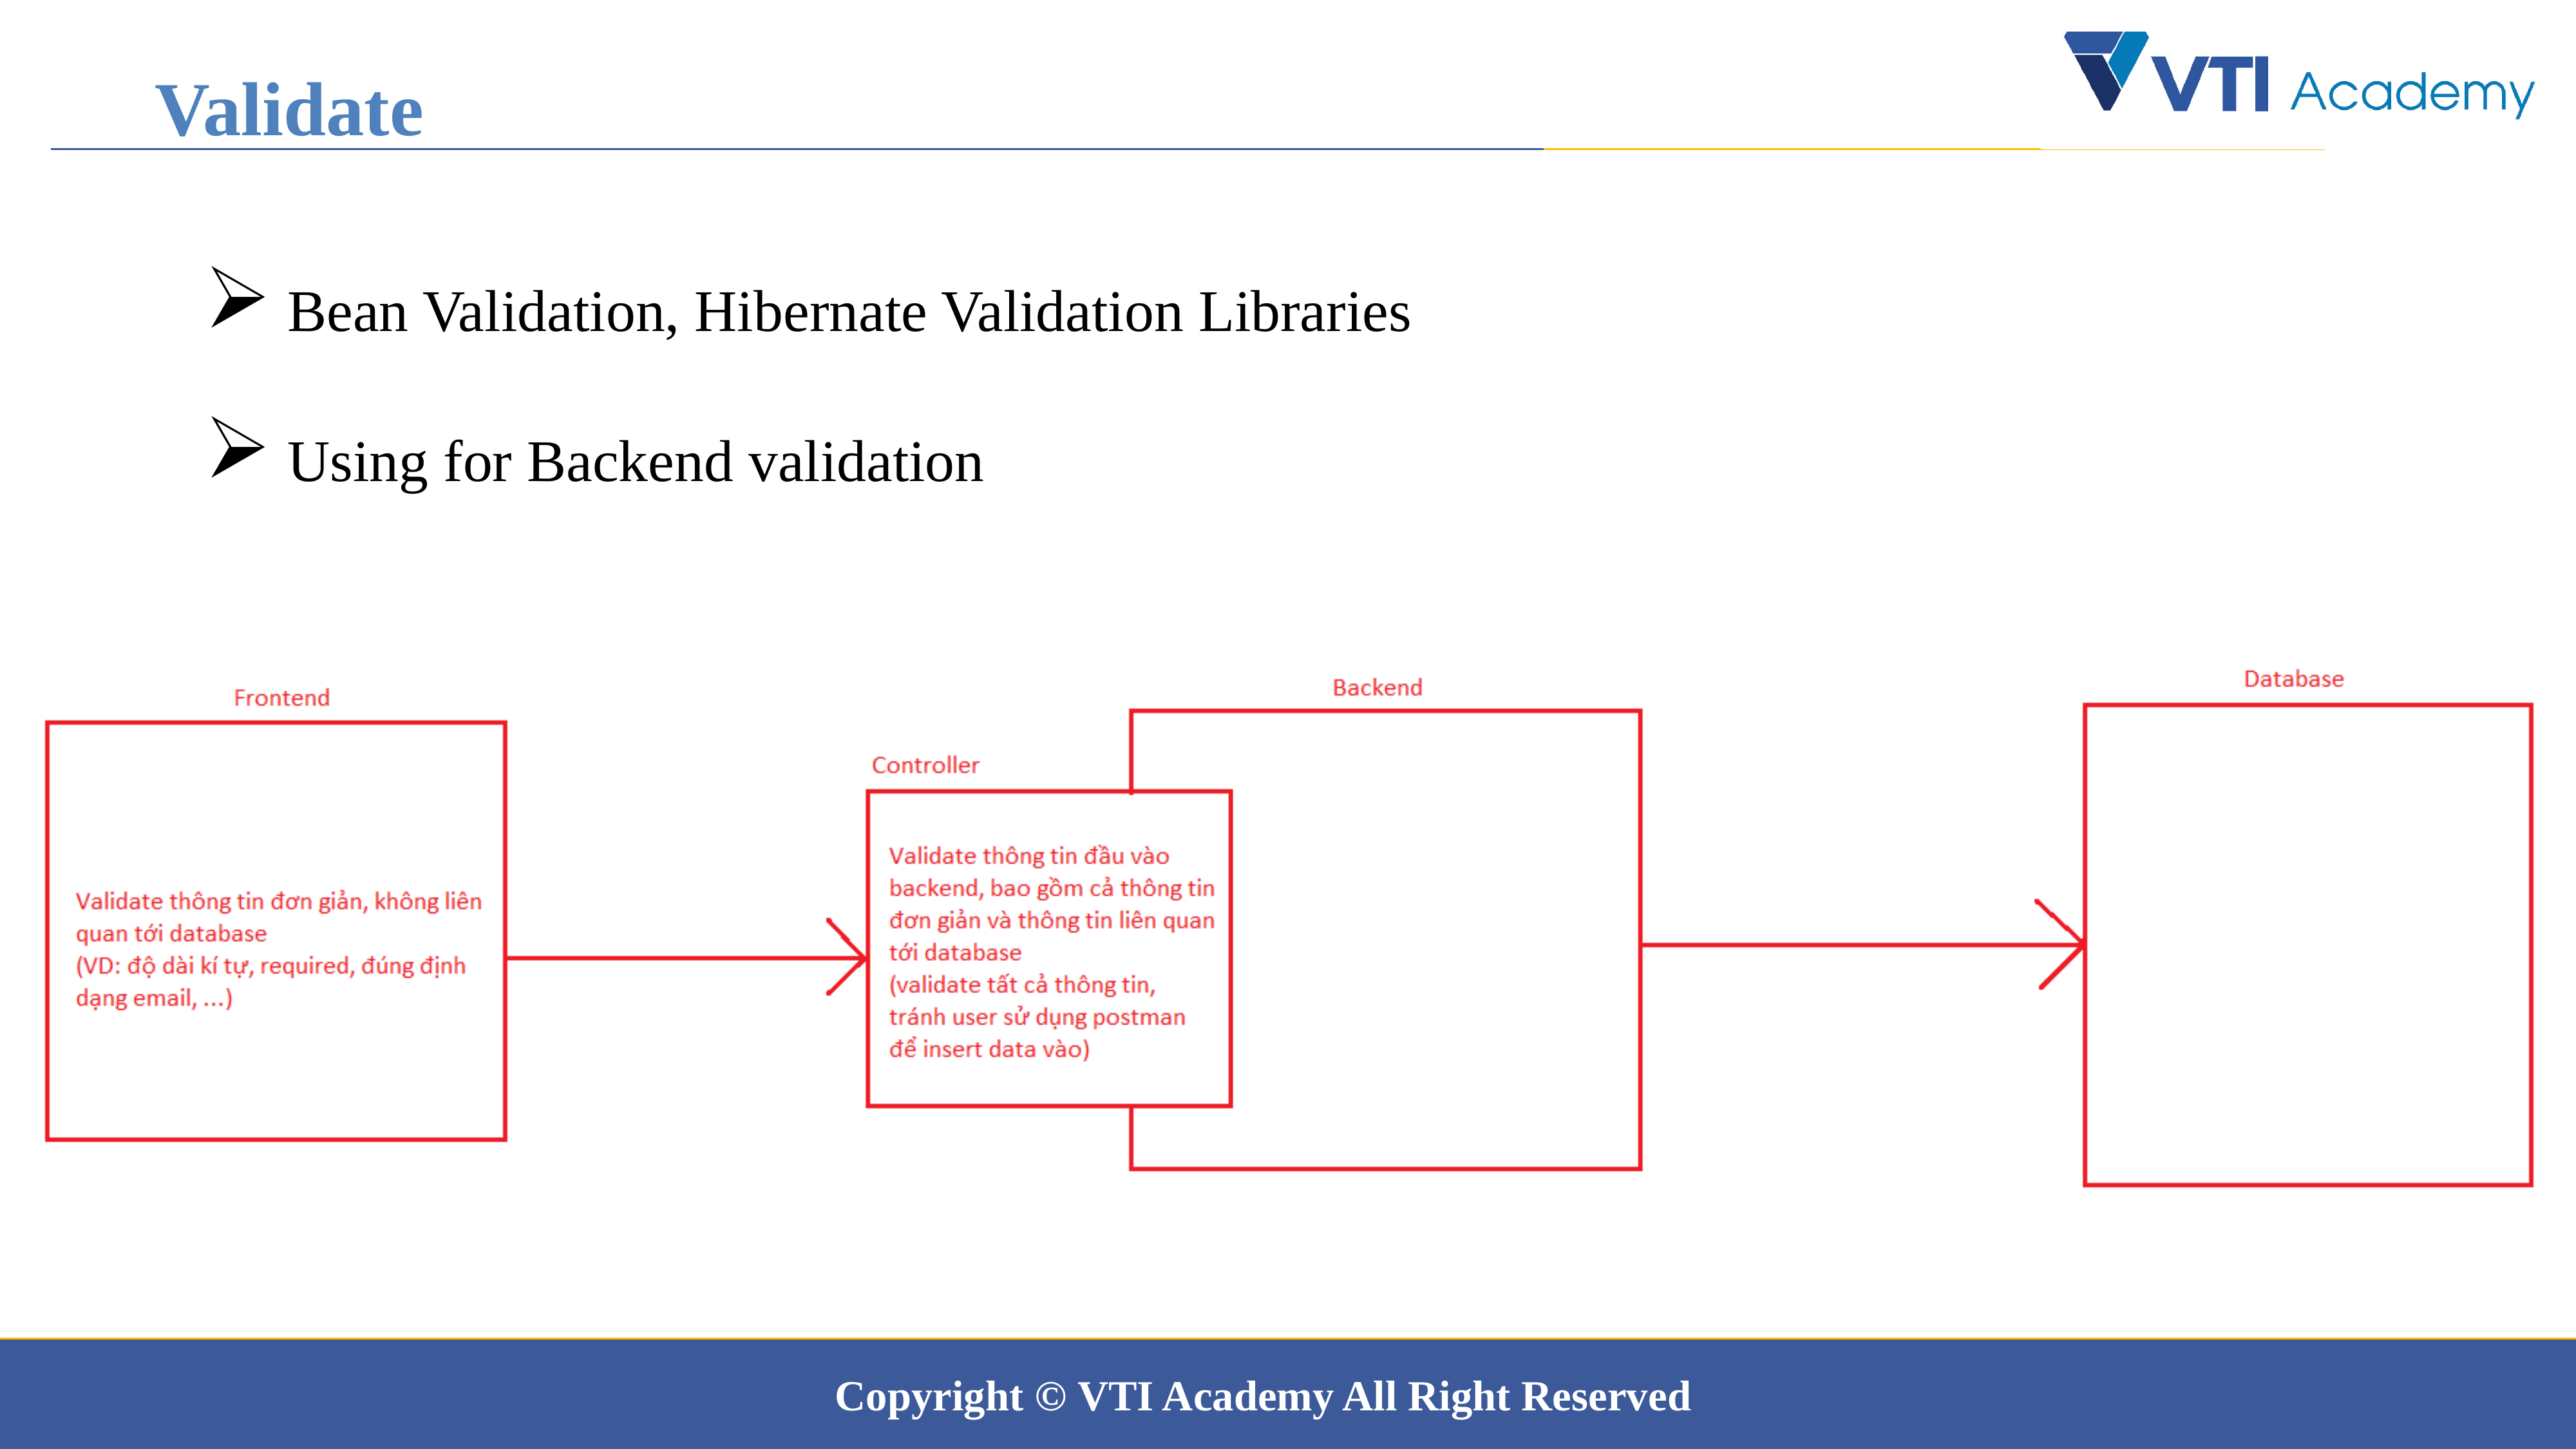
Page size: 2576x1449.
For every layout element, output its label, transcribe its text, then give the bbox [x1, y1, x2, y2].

picture [31, 661, 2547, 1202]
text_box Bean Validation, Hibernate Validation Libraries Using for Backend validation [195, 267, 1629, 535]
picture [2034, 0, 2576, 149]
text_box Validate [145, 54, 1510, 156]
